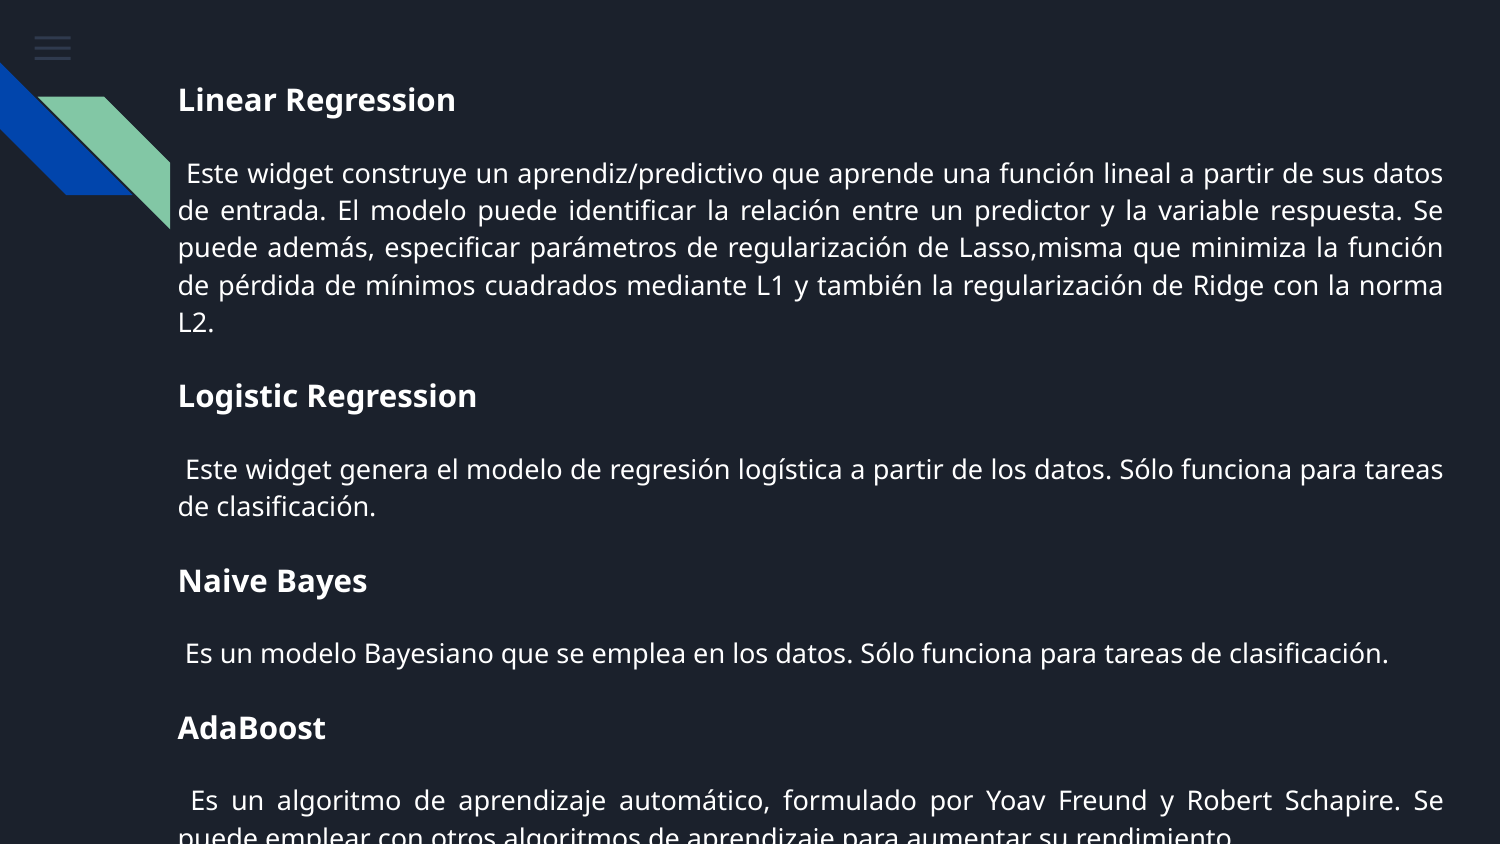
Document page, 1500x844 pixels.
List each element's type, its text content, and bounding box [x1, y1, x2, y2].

list Linear Regression Este widget construye un aprendiz/predictivo que aprende una función lineal a partir de sus datos de entrada. El modelo puede identificar la relación entre un predictor y la variable respuesta. Se puede además, especificar parámetros de regularización de Lasso,misma que minimiza la función de pérdida de mínimos cuadrados mediante L1 y también la regularización de Ridge con la norma L2. Logistic Regression Este widget genera el modelo de regresión logística a partir de los datos. Sólo funciona para tareas de clasificación. Naive Bayes Es un modelo Bayesiano que se emplea en los datos. Sólo funciona para tareas de clasificación. AdaBoost Es un algoritmo de aprendizaje automático, formulado por Yoav Freund y Robert Schapire. Se puede emplear con otros algoritmos de aprendizaje para aumentar su rendimiento. [162, 59, 1459, 804]
